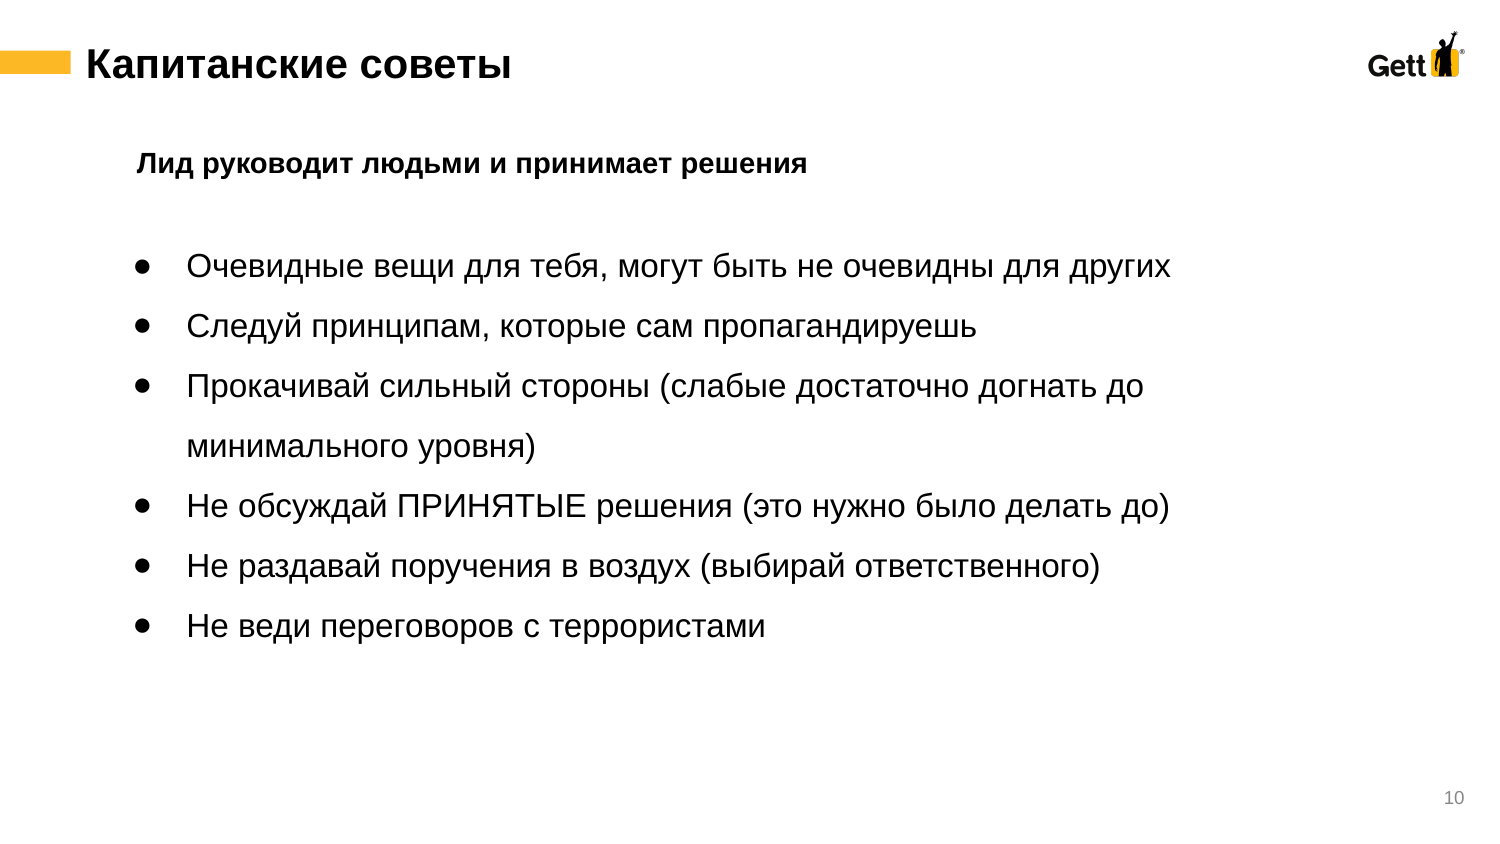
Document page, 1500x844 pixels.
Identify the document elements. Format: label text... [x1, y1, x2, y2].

picture [1364, 26, 1470, 82]
text_box Очевидные вещи для тебя, могут быть не очевидны для других Следуй принципам, которые сам пропагандируешь Прокачивай сильный стороны (слабые достаточно догнать до минимального уровня) Не обсуждай ПРИНЯТЫЕ решения (это нужно было делать до) Не раздавай поручения в воздух (выбирай ответственного) Не веди переговоров с террористами [96, 209, 1356, 676]
text_box Лид руководит людьми и принимает решения [121, 129, 1190, 210]
text_box Капитанские советы [70, 22, 1190, 103]
slide_number ‹#› [1389, 764, 1480, 830]
text_box [0, 50, 70, 74]
